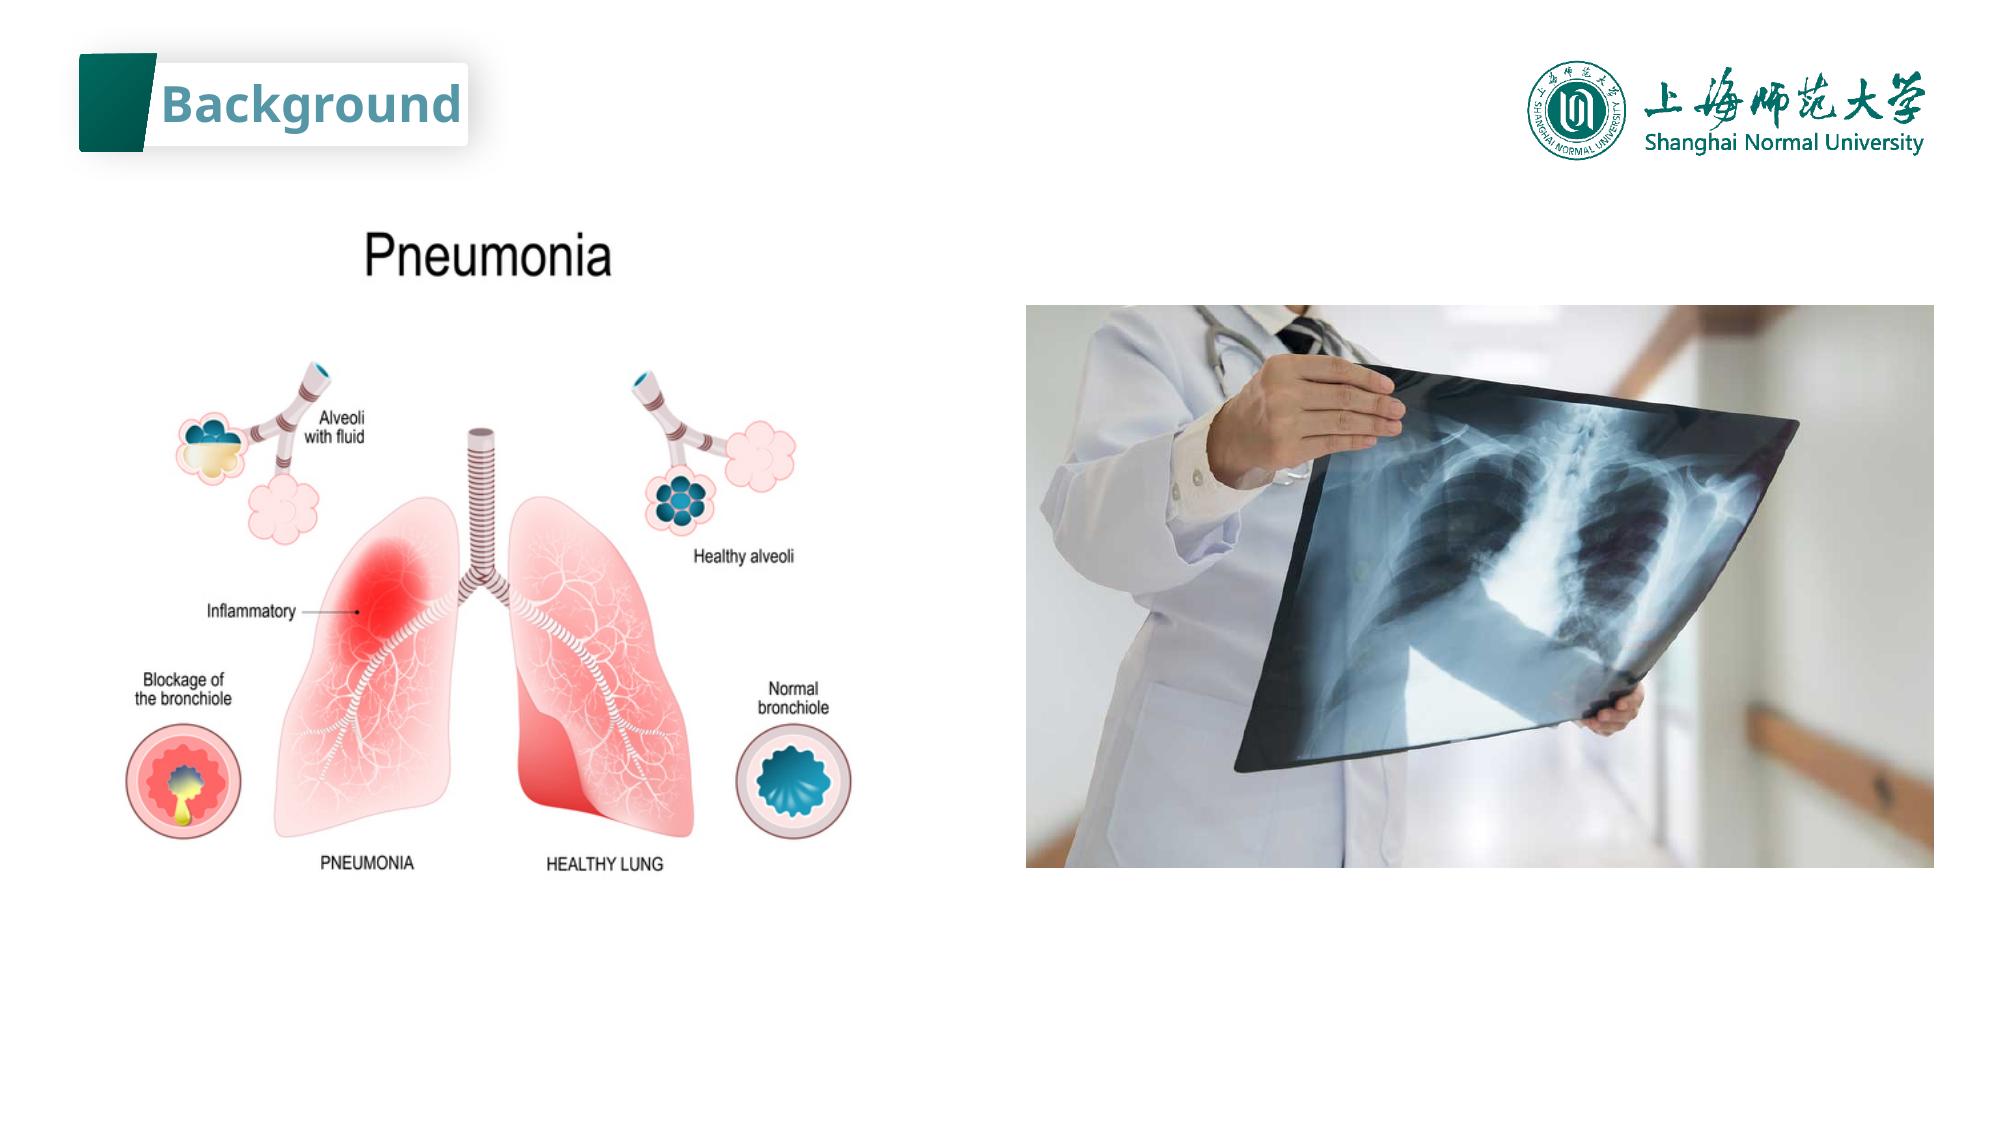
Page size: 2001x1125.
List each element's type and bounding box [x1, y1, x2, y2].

picture [1520, 41, 1955, 176]
picture [1026, 305, 1934, 881]
picture [95, 189, 882, 976]
text_box [79, 53, 570, 152]
